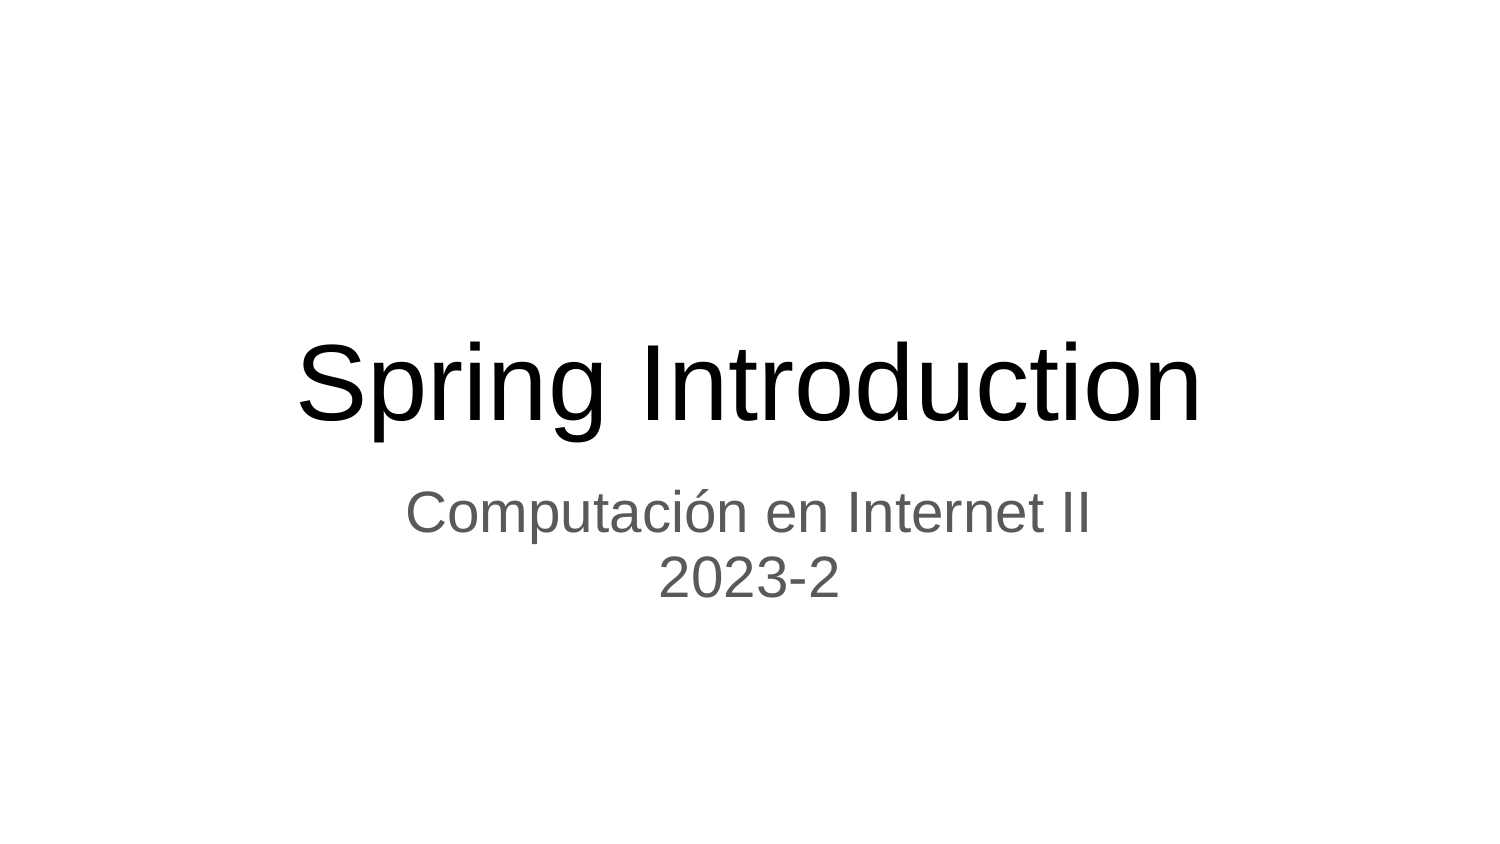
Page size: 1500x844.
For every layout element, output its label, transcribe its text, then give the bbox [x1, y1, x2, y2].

title Spring Introduction [51, 122, 1449, 459]
subtitle Computación en Internet II 2023-2 [51, 464, 1449, 739]
